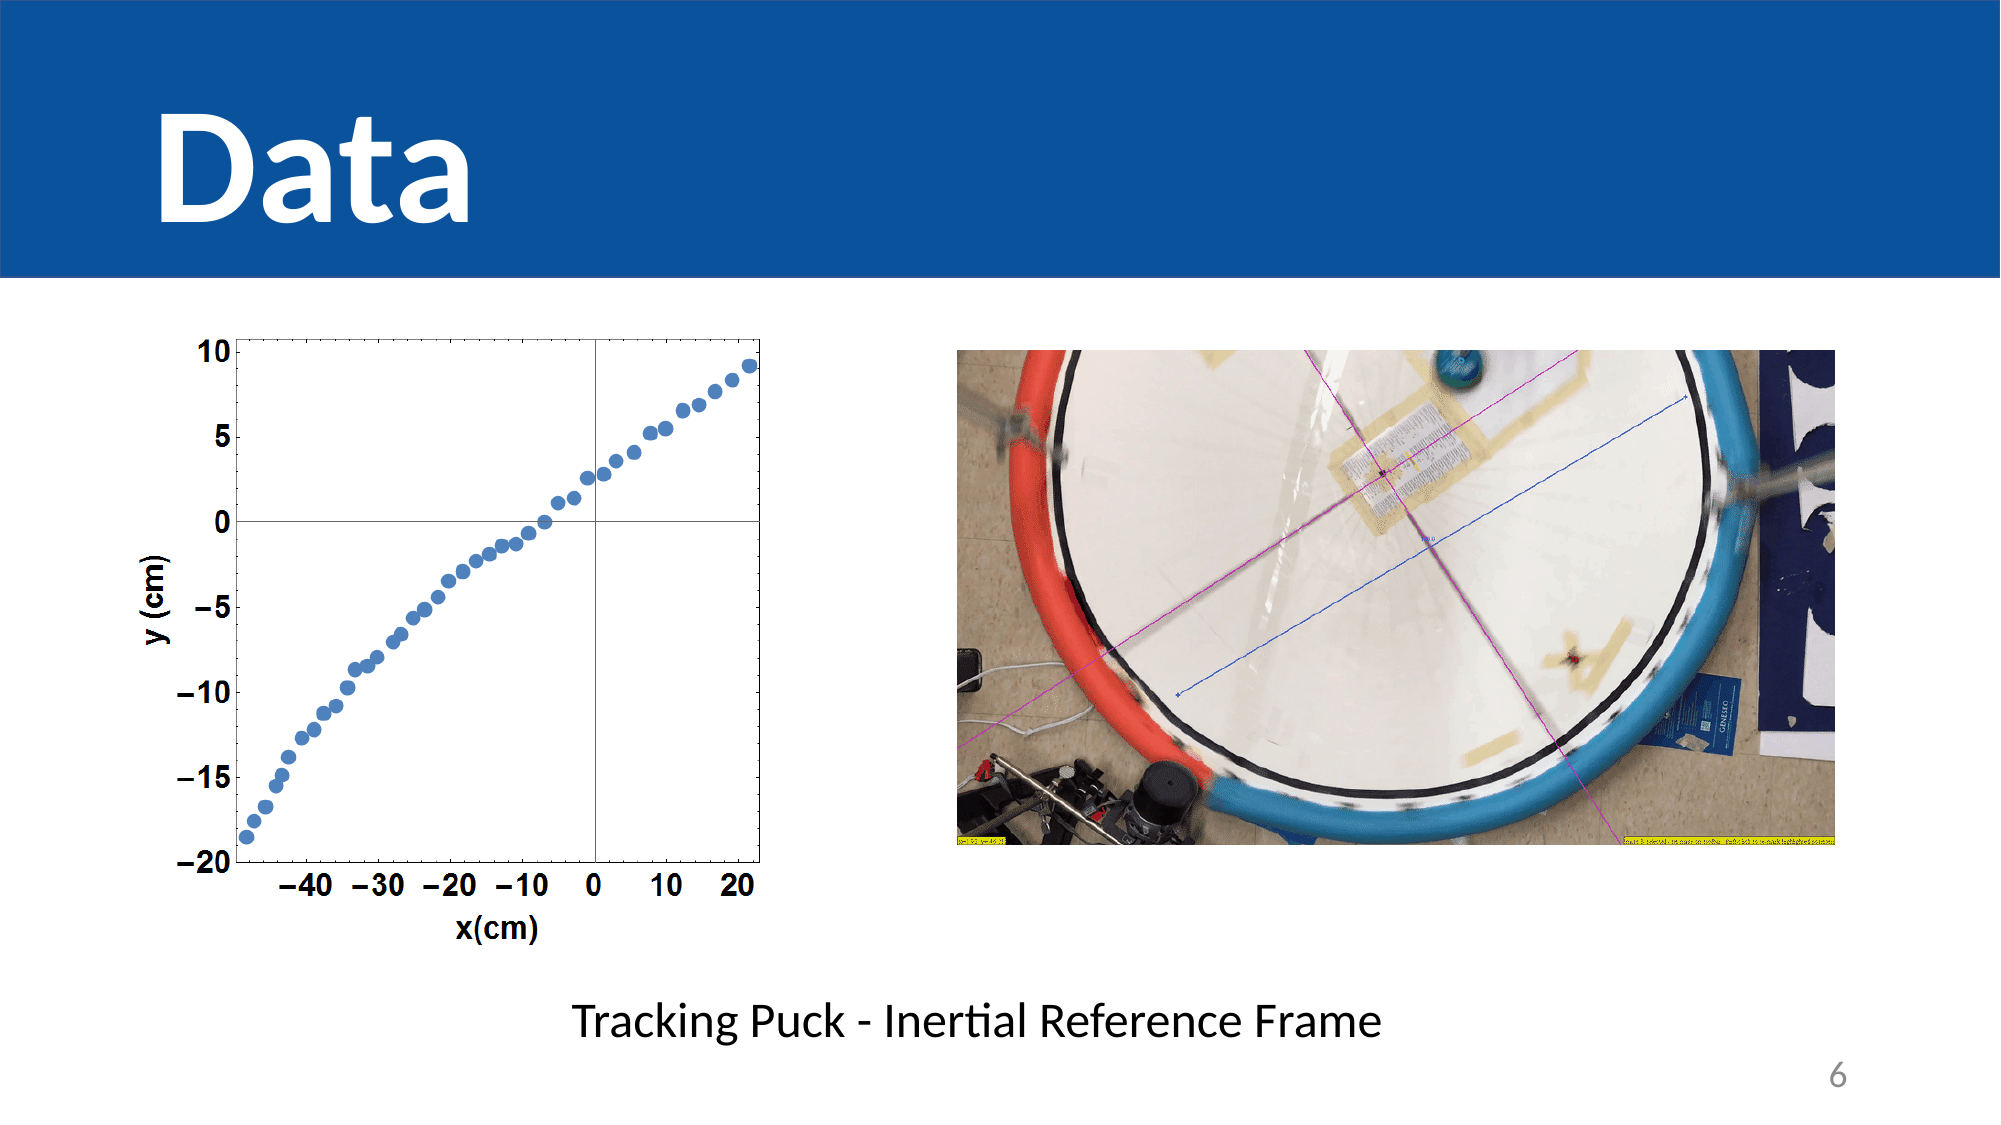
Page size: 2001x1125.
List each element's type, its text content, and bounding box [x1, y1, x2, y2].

title Data [137, 59, 1863, 278]
picture [957, 350, 1835, 845]
slide_number 6 [1412, 1042, 1863, 1103]
text_box [0, 0, 2000, 278]
text_box Tracking Puck - Inertial Reference Frame [533, 979, 1422, 1056]
picture [116, 304, 878, 981]
